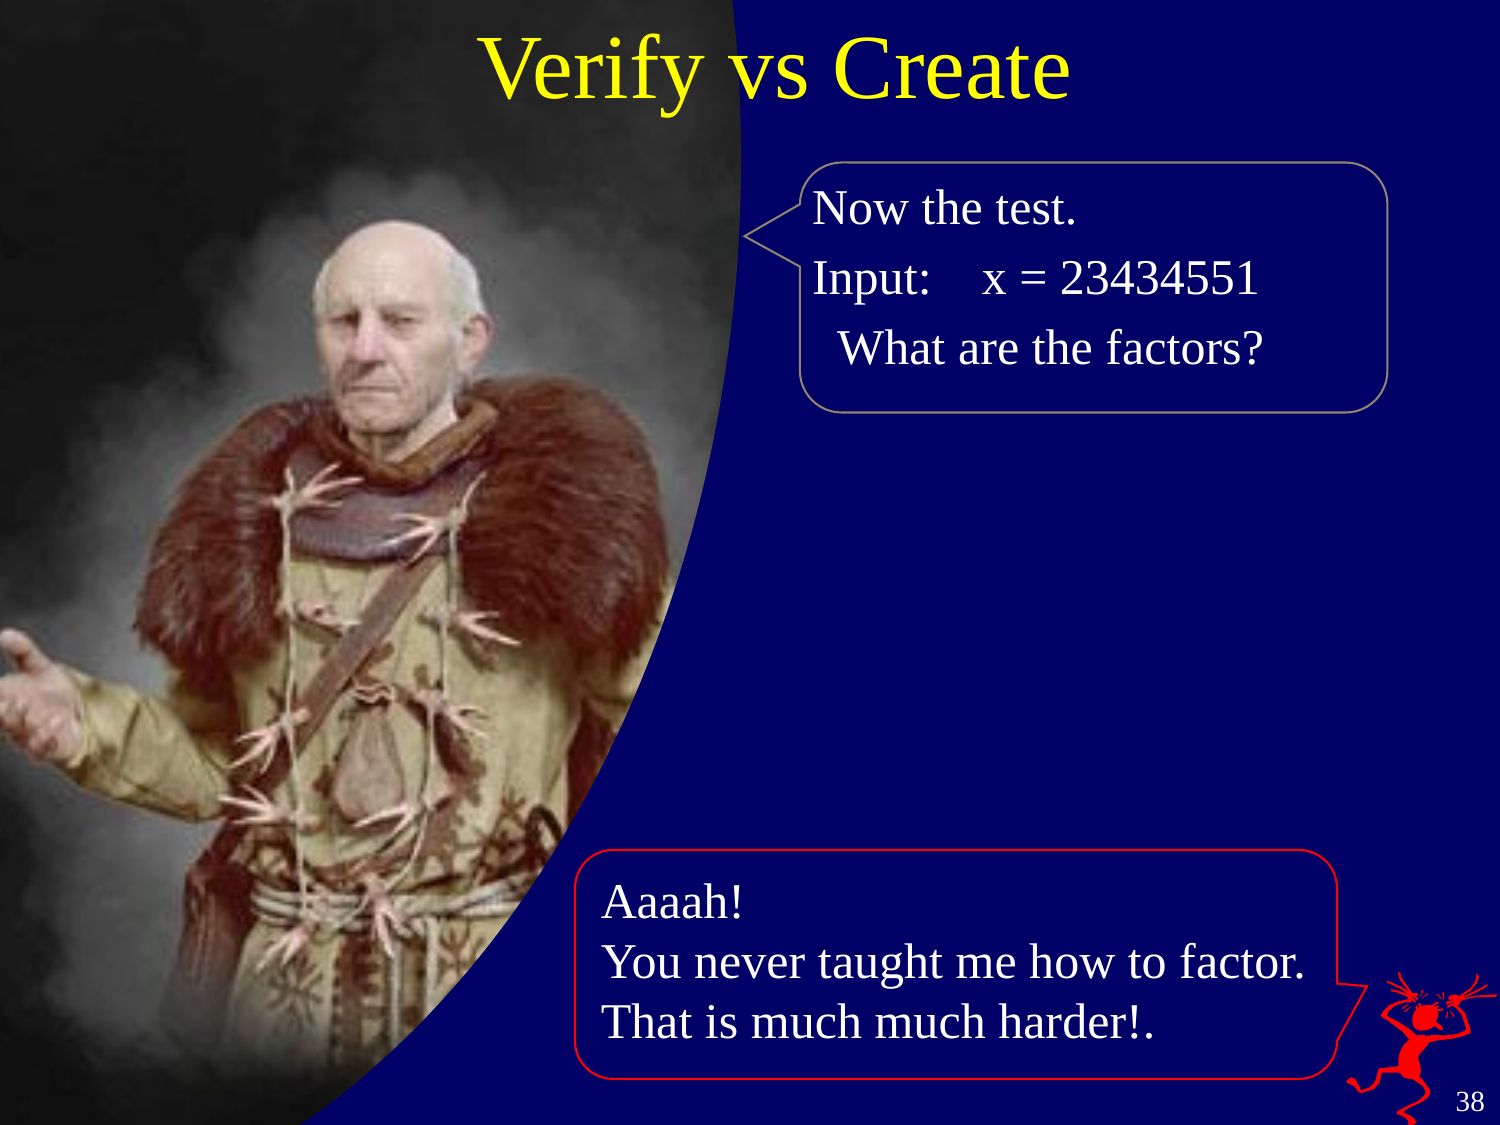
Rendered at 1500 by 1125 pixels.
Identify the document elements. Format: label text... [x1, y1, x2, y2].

text_box Aaaah! You never taught me how to factor. That is much much harder!. [746, 849, 1341, 1079]
text_box Verify vs Create [743, 0, 1275, 188]
text_box Now the test. Input: x = 23434551 What are the factors? [746, 162, 1388, 413]
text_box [1346, 972, 1498, 1125]
picture [0, 0, 742, 1125]
